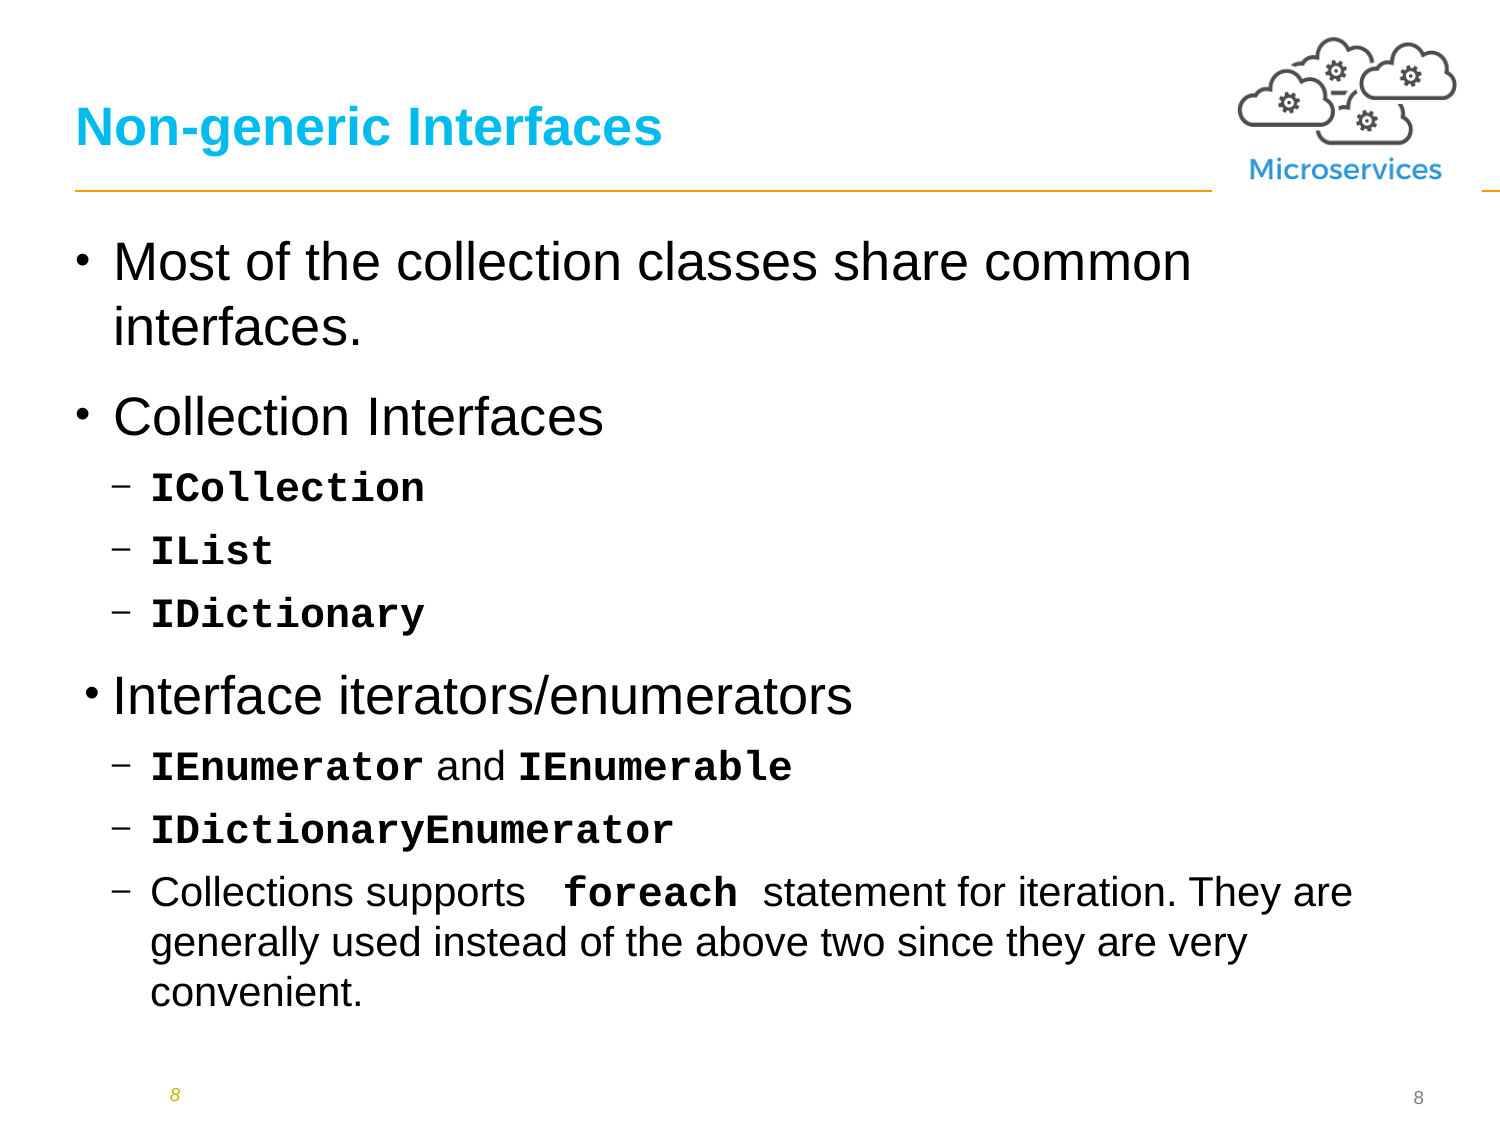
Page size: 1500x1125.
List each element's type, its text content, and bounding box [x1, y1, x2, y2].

slide_number 8 [0, 1074, 350, 1114]
picture [1212, 1, 1482, 203]
title Non-generic Interfaces [75, 27, 1422, 157]
list Most of the collection classes share common interfaces. Collection Interfaces ICollection IList IDictionary Interface iterators/enumerators IEnumerator and IEnumerable IDictionaryEnumerator Collections supports foreach statement for iteration. They are generally used instead of the above two since they are very convenient. [75, 226, 1425, 1018]
